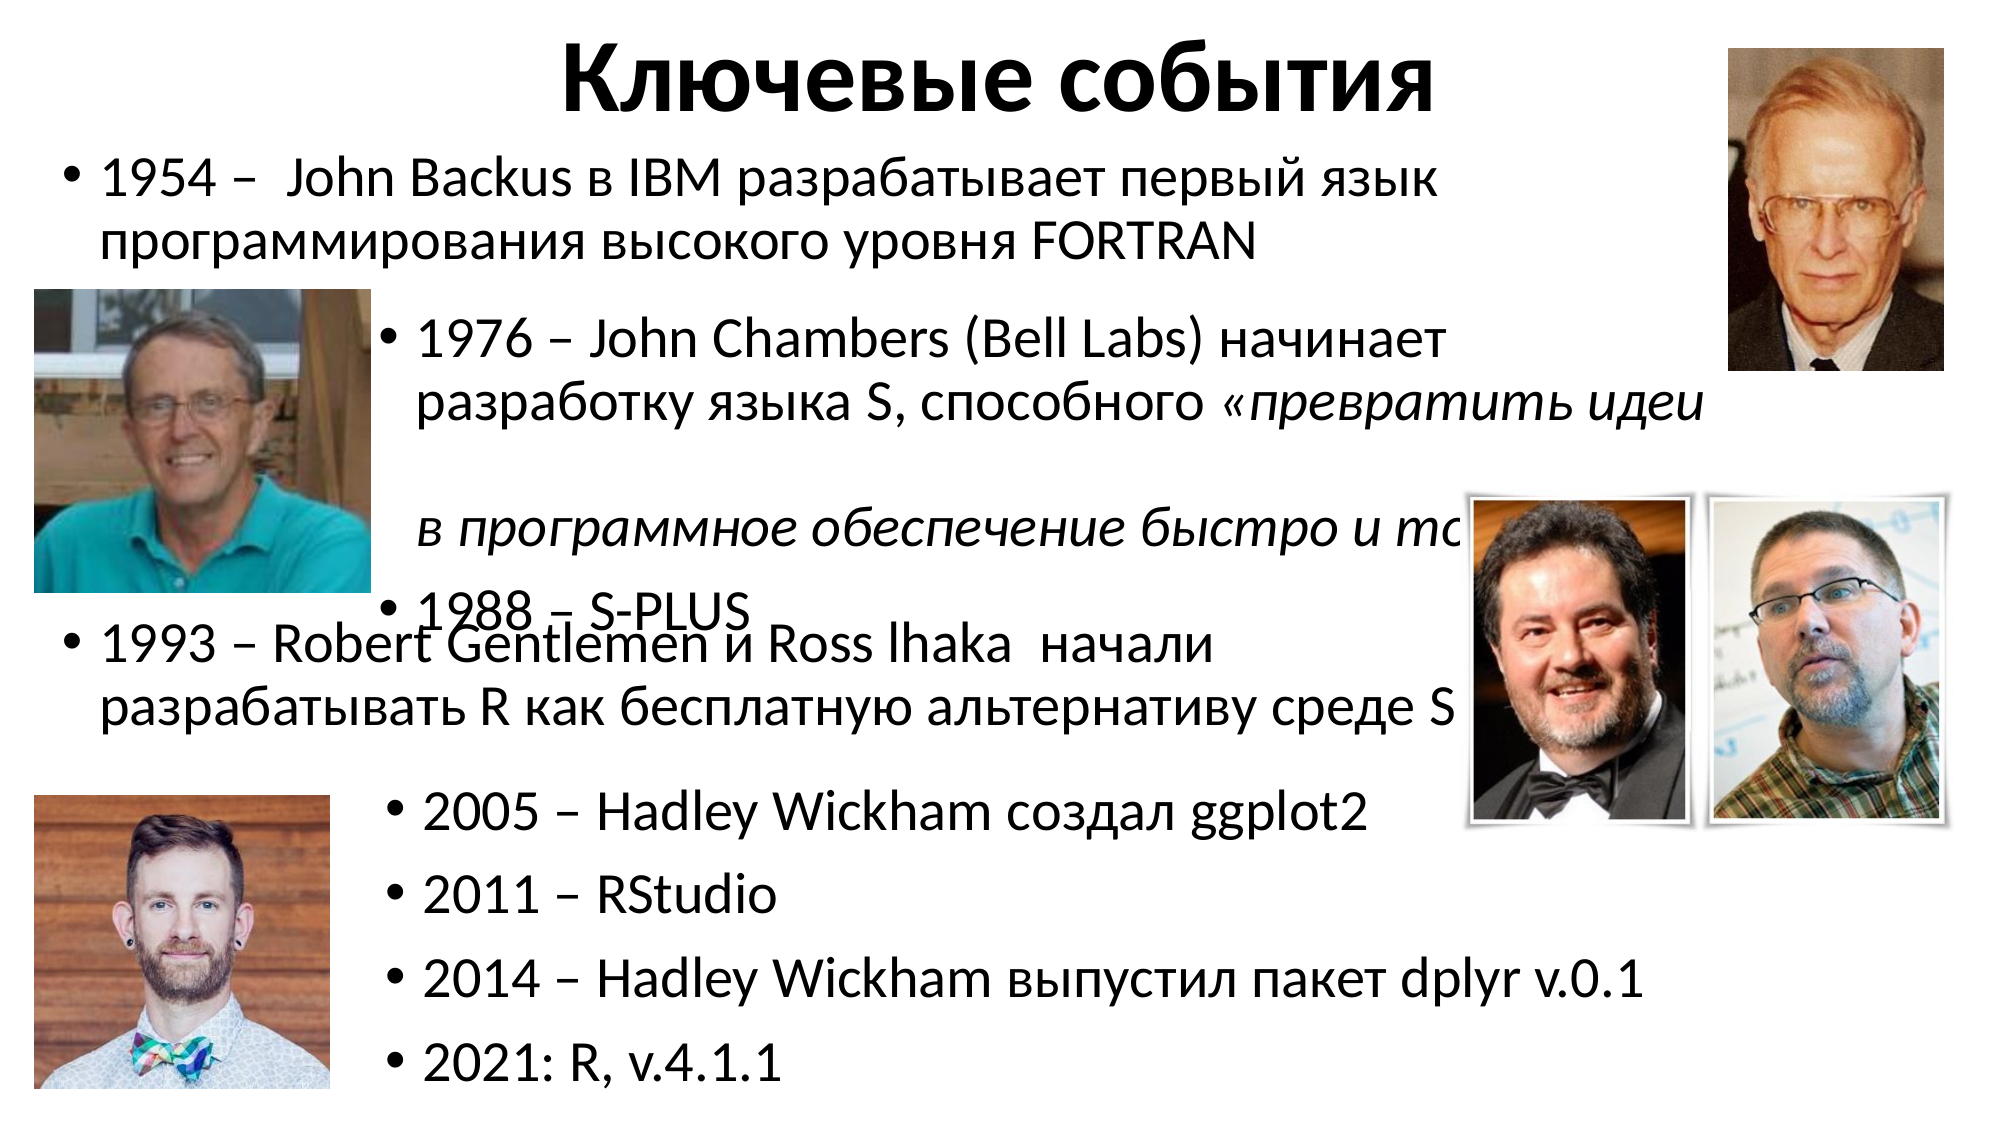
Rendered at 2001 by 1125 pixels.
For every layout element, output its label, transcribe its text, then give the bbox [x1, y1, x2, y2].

text_box Ключевые события [0, 0, 2000, 140]
picture [33, 794, 330, 1089]
text_box 2005 – Hadley Wickham создал ggplot2 2011 – RStudio 2014 – Hadley Wickham выпустил пакет dplyr v.0.1 2021: R, v.4.1.1 [370, 772, 1913, 1115]
text_box 1976 – John Chambers (Bell Labs) начинает разработку языка S, способного «превратить идеи в программное обеспечение быстро и точно» 1988 – S-PLUS [371, 299, 1729, 589]
picture [33, 289, 371, 593]
list 1954 – John Backus в IBM разрабатывает первый язык программирования высокого уровня FORTRAN [46, 140, 1541, 299]
picture [1728, 48, 1944, 371]
text_box 1993 – Robert Gentlemen и Ross lhaka начали разрабатывать R как бесплатную альтернативу среде S [46, 604, 1460, 803]
picture [1460, 489, 1954, 832]
